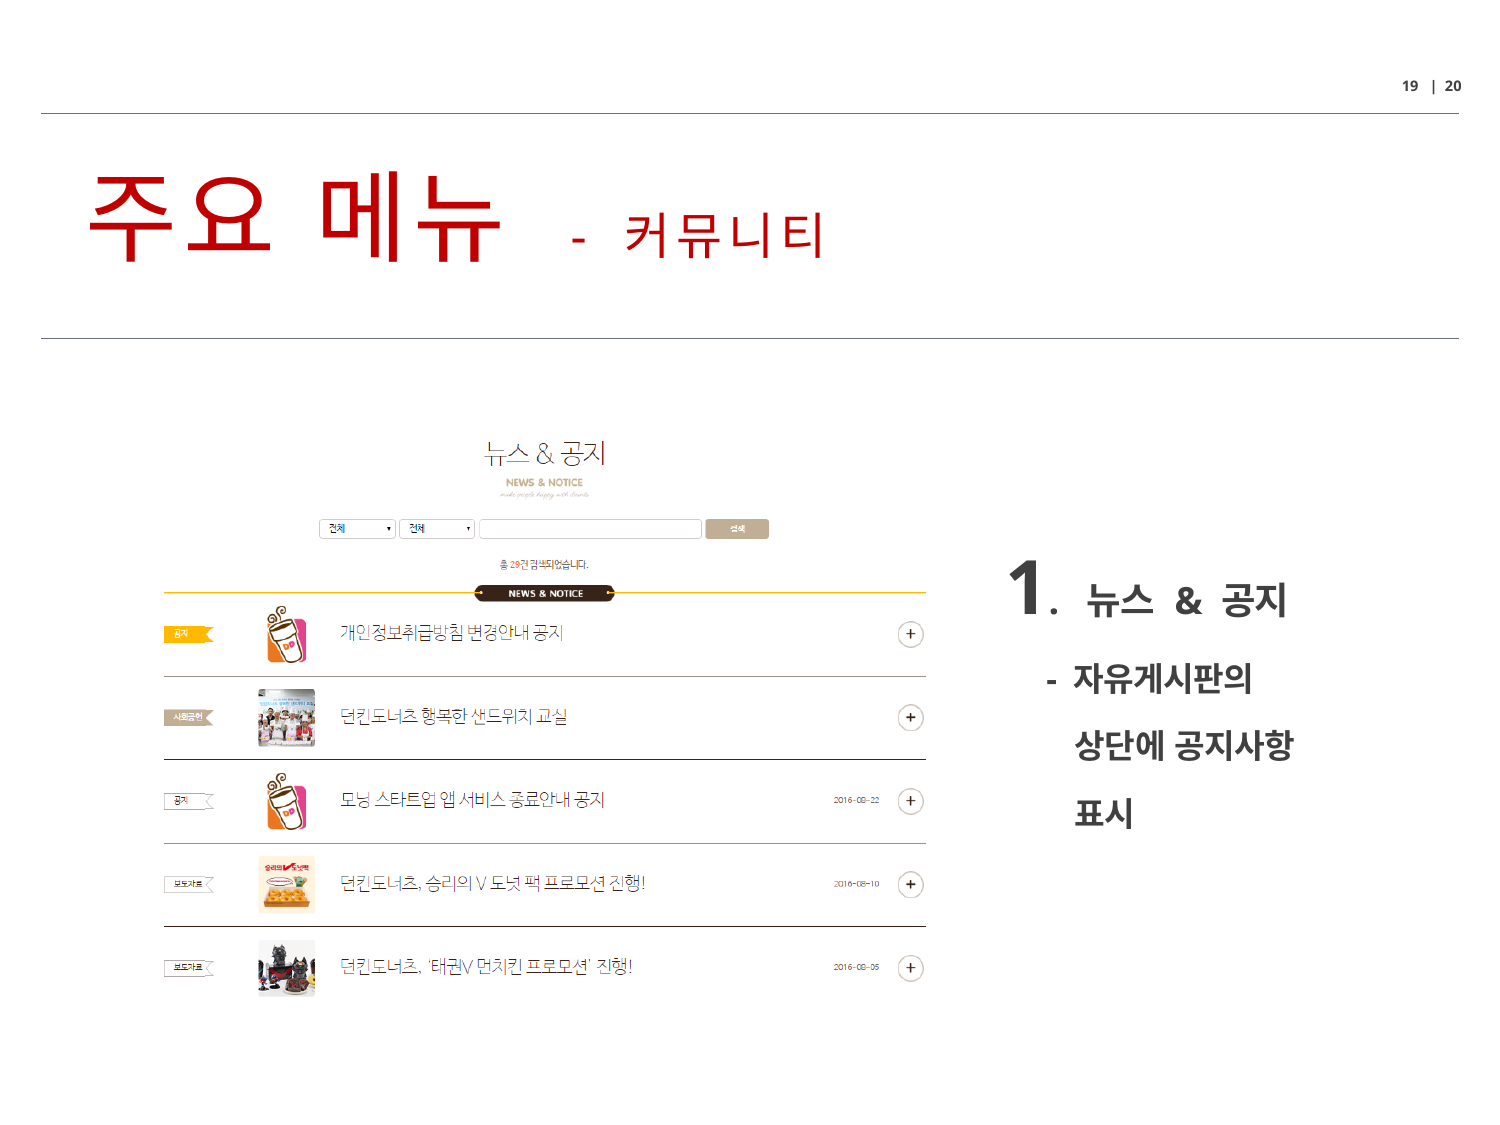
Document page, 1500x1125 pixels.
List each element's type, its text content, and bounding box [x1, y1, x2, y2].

picture [76, 396, 977, 1000]
text_box 19 | 20 [1092, 72, 1477, 102]
text_box 1. 뉴스 & 공지 - 자유게시판의 상단에 공지사항 표시 [981, 469, 1414, 1071]
text_box 주요 메뉴 - 커뮤니티 [29, 160, 1199, 284]
